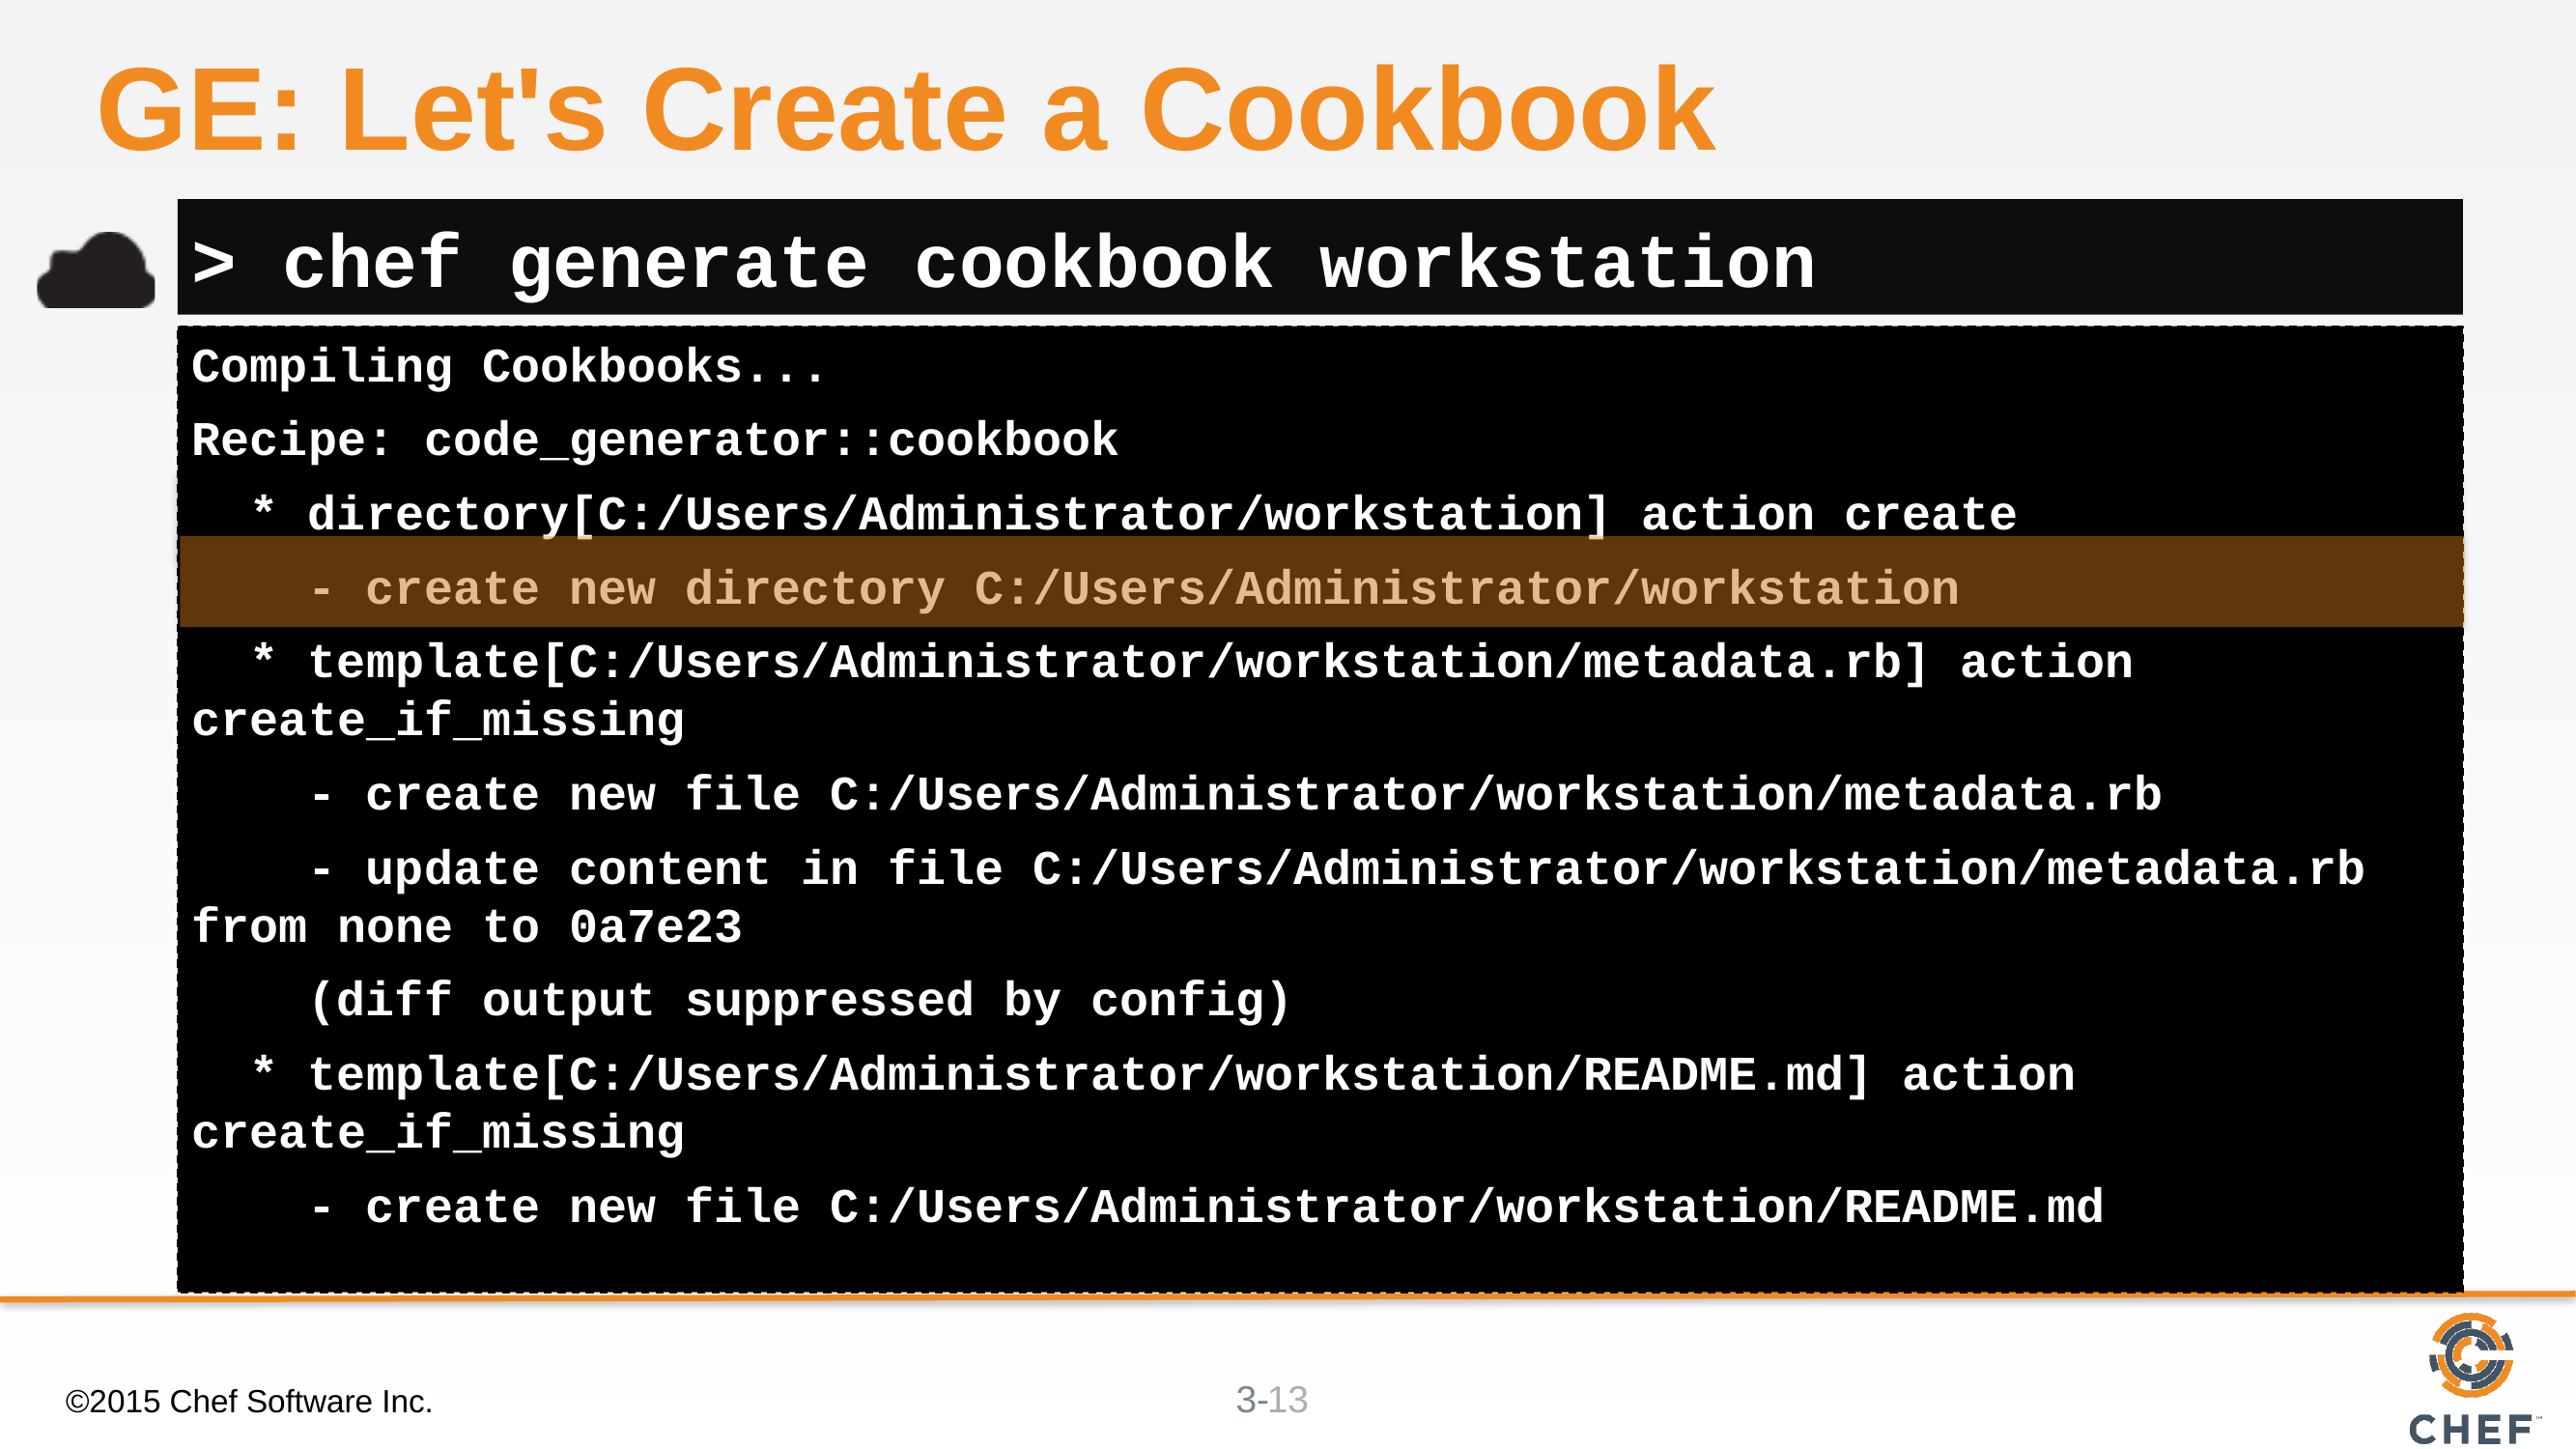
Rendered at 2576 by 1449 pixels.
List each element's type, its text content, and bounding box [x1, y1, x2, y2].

slide_number 13 [998, 1359, 1578, 1437]
list > chef generate cookbook workstation [177, 199, 2463, 315]
text_box [180, 535, 2465, 628]
list Compiling Cookbooks... Recipe: code_generator::cookbook * directory[C:/Users/Administrator/workstation] action create - create new directory C:/Users/Administrator/workstation * template[C:/Users/Administrator/workstation/metadata.rb] action create_if_missing - create new file C:/Users/Administrator/workstation/metadata.rb - update content in file C:/Users/Administrator/workstation/metadata.rb from none to 0a7e23 (diff output suppressed by config) * template[C:/Users/Administrator/workstation/README.md] action create_if_missing - create new file C:/Users/Administrator/workstation/README.md [177, 326, 2464, 540]
footer ©2015 Chef Software Inc. [51, 1359, 952, 1440]
picture [2399, 1297, 2550, 1449]
title GE: Let's Create a Cookbook [96, 48, 2463, 180]
list Compiling Cookbooks... Recipe: code_generator::cookbook * directory[C:/Users/Administrator/workstation] action create - create new directory C:/Users/Administrator/workstation * template[C:/Users/Administrator/workstation/metadata.rb] action create_if_missing - create new file C:/Users/Administrator/workstation/metadata.rb - update content in file C:/Users/Administrator/workstation/metadata.rb from none to 0a7e23 (diff output suppressed by config) * template[C:/Users/Administrator/workstation/README.md] action create_if_missing - create new file C:/Users/Administrator/workstation/README.md [177, 634, 2464, 1293]
